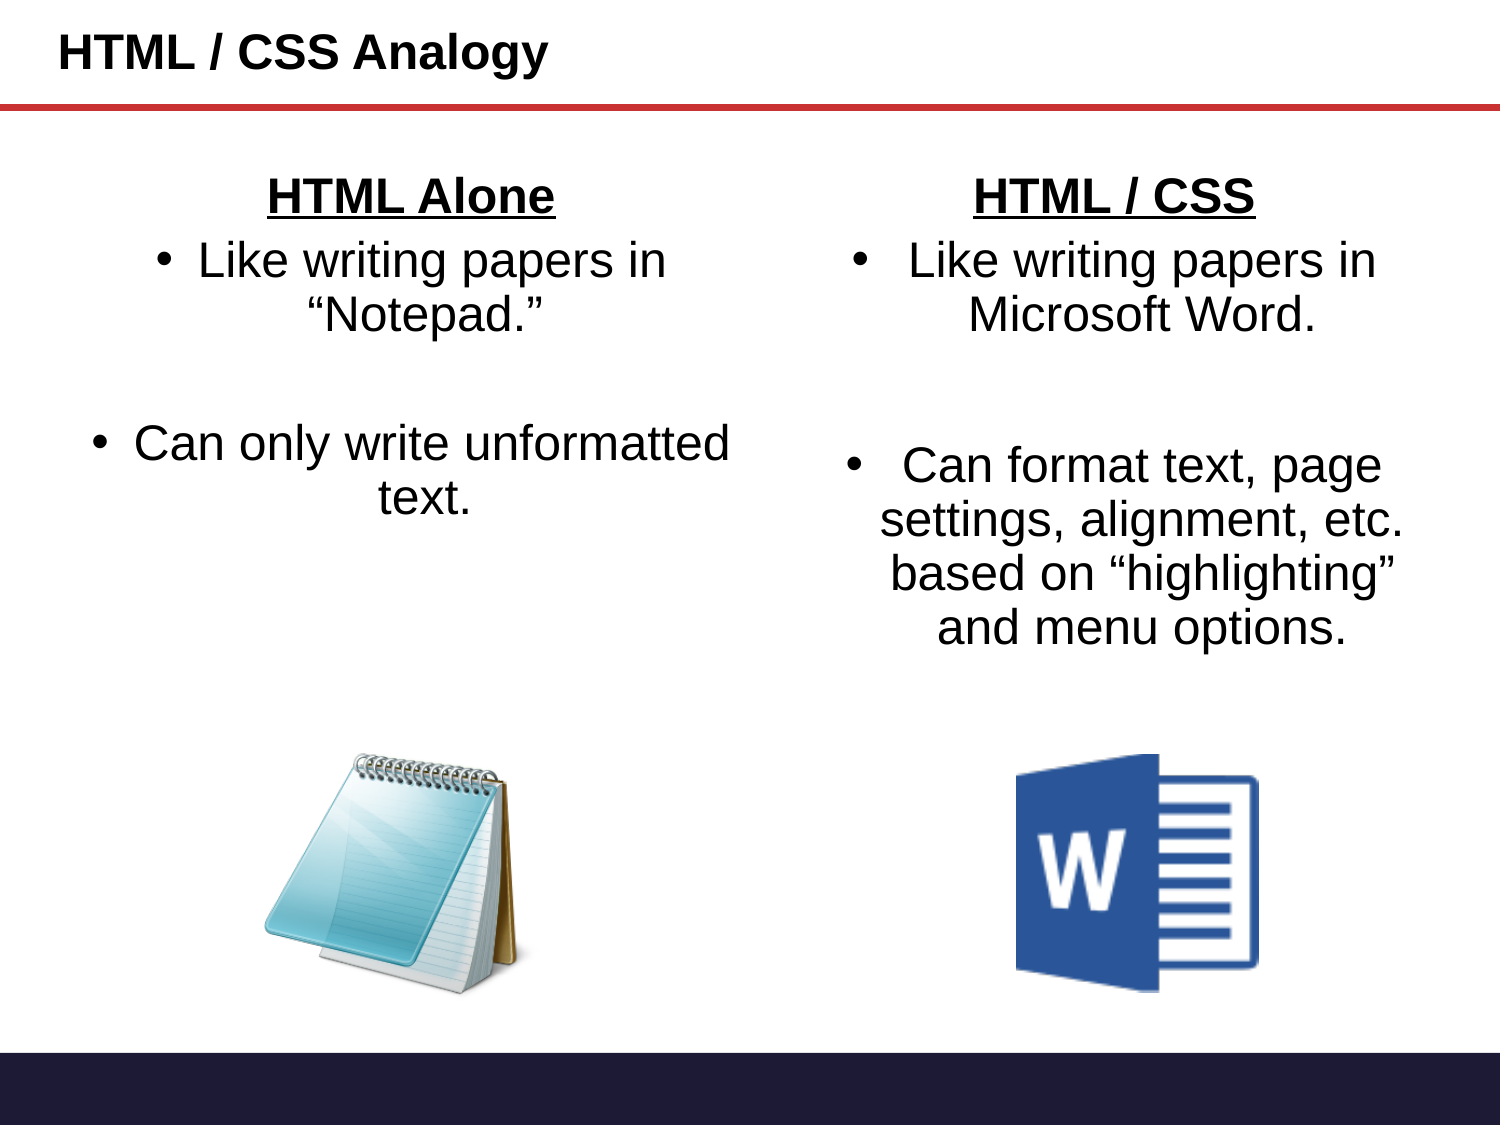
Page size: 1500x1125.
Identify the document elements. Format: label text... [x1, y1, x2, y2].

title HTML / CSS Analogy [50, 0, 948, 108]
text_box HTML / CSS Like writing papers in Microsoft Word. Can format text, page settings, alignment, etc. based on “highlighting” and menu options. [778, 162, 1451, 678]
picture [262, 729, 539, 1006]
text_box HTML Alone Like writing papers in “Notepad.” Can only write unformatted text. [74, 162, 748, 558]
picture [1015, 754, 1259, 993]
